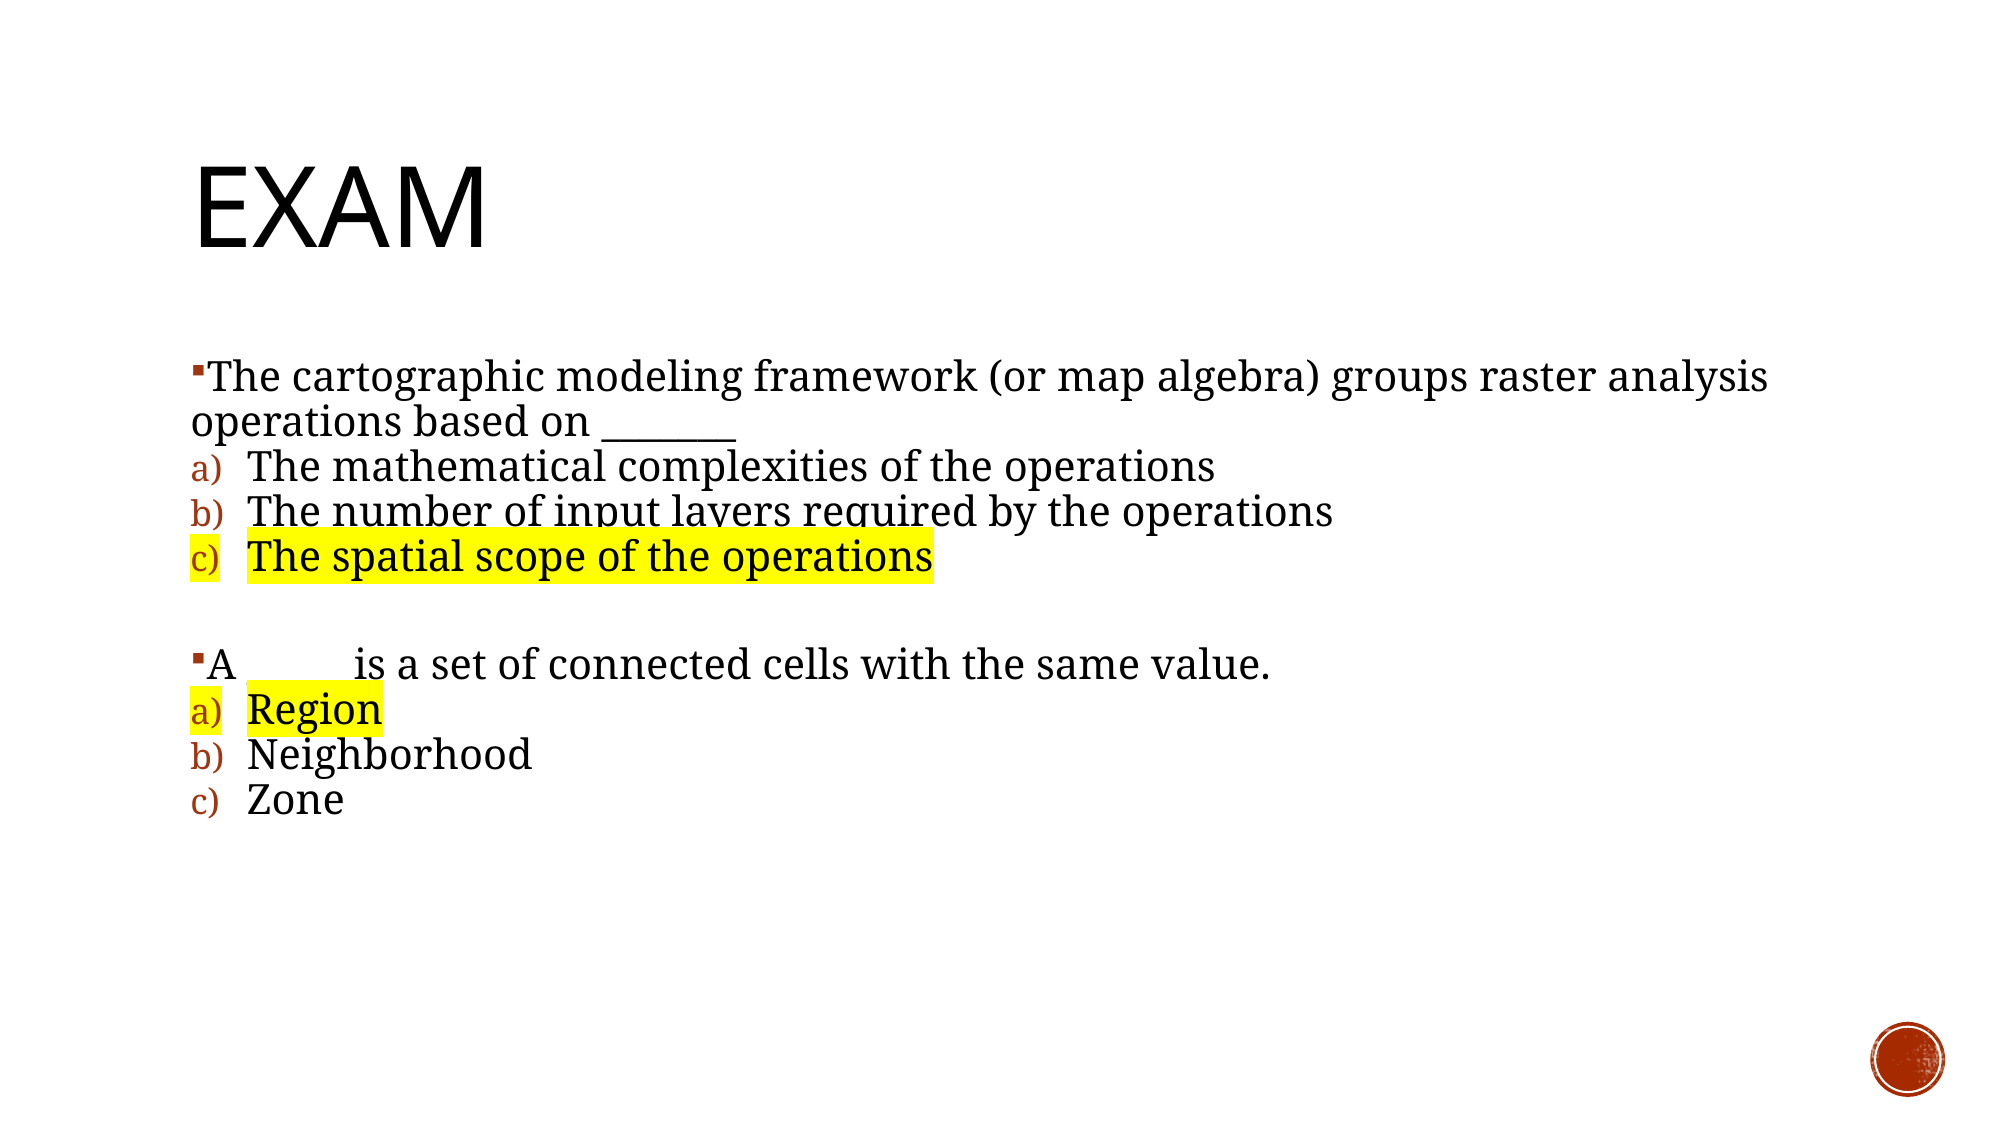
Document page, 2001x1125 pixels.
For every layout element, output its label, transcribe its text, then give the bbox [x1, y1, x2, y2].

title Exam [175, 79, 1826, 344]
list The cartographic modeling framework (or map algebra) groups raster analysis operations based on _______ The mathematical complexities of the operations The number of input layers required by the operations The spatial scope of the operations A _____ is a set of connected cells with the same value. Region Neighborhood Zone [175, 348, 1826, 1013]
